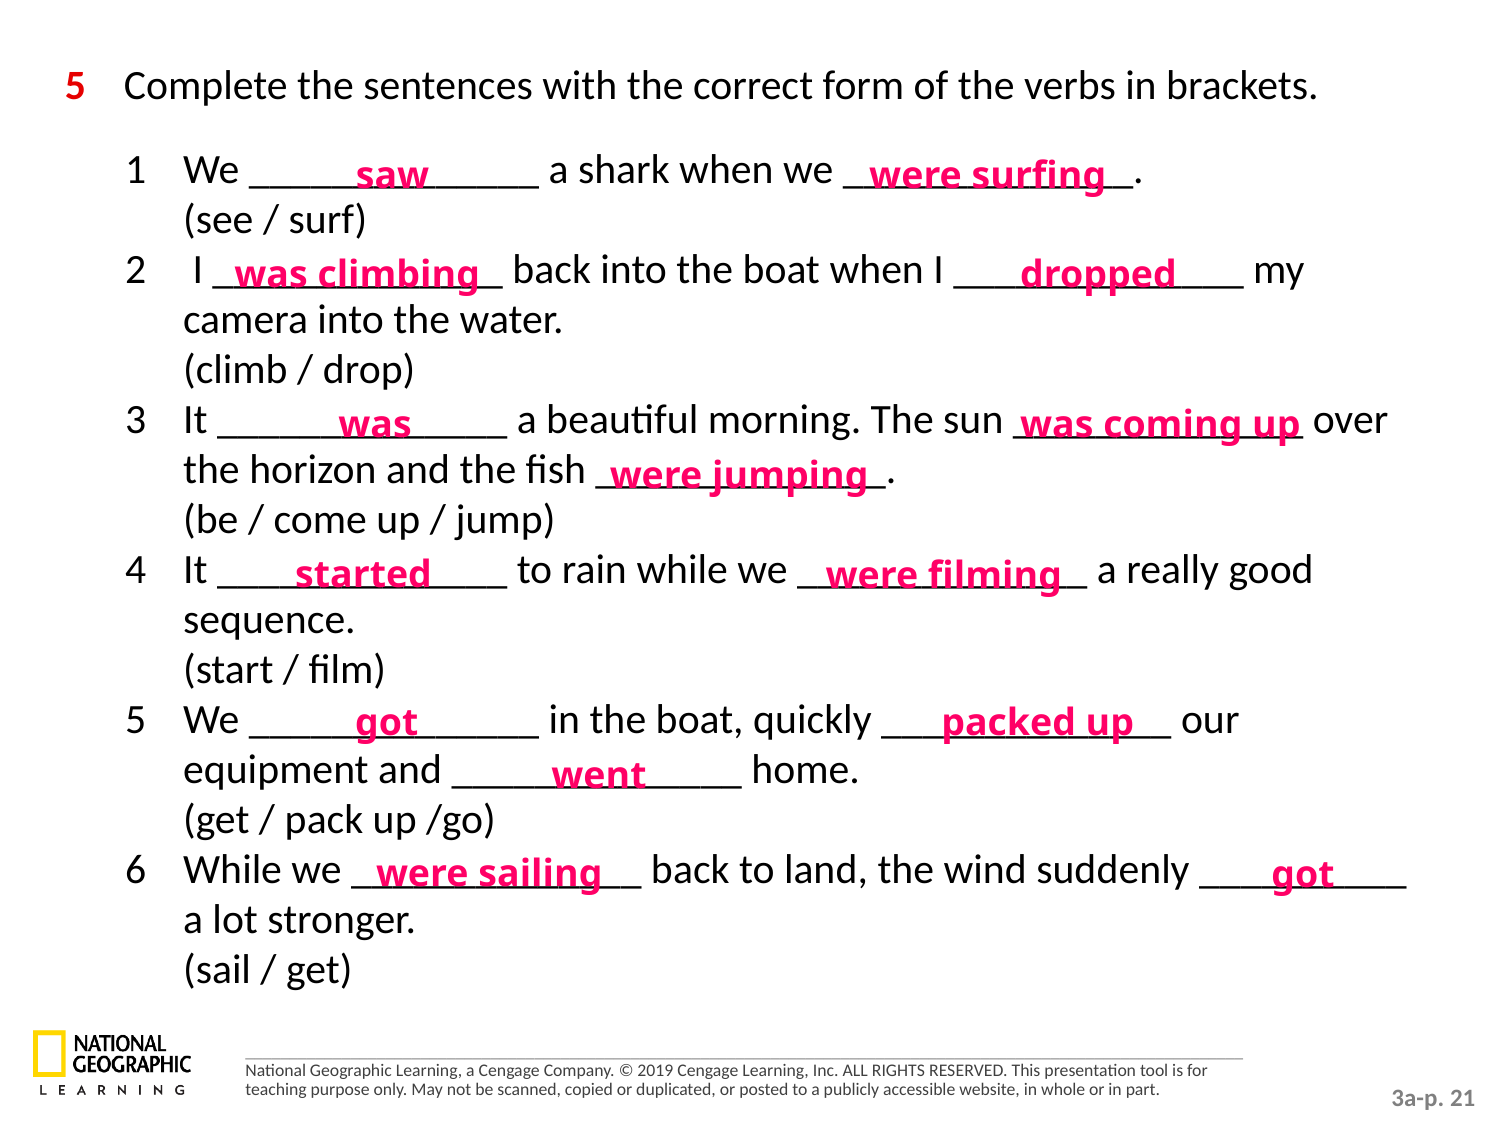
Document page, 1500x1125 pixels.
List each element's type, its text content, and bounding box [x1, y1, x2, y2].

picture [33, 1030, 191, 1095]
text_box was climbing [219, 242, 496, 303]
text_box was coming up [1005, 392, 1316, 453]
text_box were surfing [854, 143, 1122, 204]
text_box 1 We ______________ a shark when we ______________. (see / surf) 2 I ______________ back into the boat when I ______________ my camera into the water. (climb / drop) 3 It ______________ a beautiful morning. The sun ______________ over the horizon and the fish ______________. (be / come up / jump) 4 It ______________ to rain while we ______________ a really good sequence. (start / film) 5 We ______________ in the boat, quickly ______________ our equipment and ______________ home. (get / pack up /go) 6 While we ______________ back to land, the wind suddenly __________ a lot stronger. (sail / get) [110, 134, 1443, 1000]
text_box packed up [926, 690, 1150, 751]
text_box were sailing [361, 841, 618, 901]
text_box got [1256, 842, 1350, 902]
text_box 5 Complete the sentences with the correct form of the verbs in brackets. [50, 50, 1443, 116]
text_box dropped [1005, 242, 1192, 303]
text_box were filming [810, 543, 1078, 604]
text_box started [280, 542, 448, 603]
text_box went [536, 743, 662, 803]
text_box got [340, 690, 434, 751]
text_box 3a-p. 21 [1322, 1073, 1491, 1119]
text_box was [323, 392, 427, 453]
text_box were jumping [595, 443, 885, 504]
text_box saw [341, 143, 445, 203]
